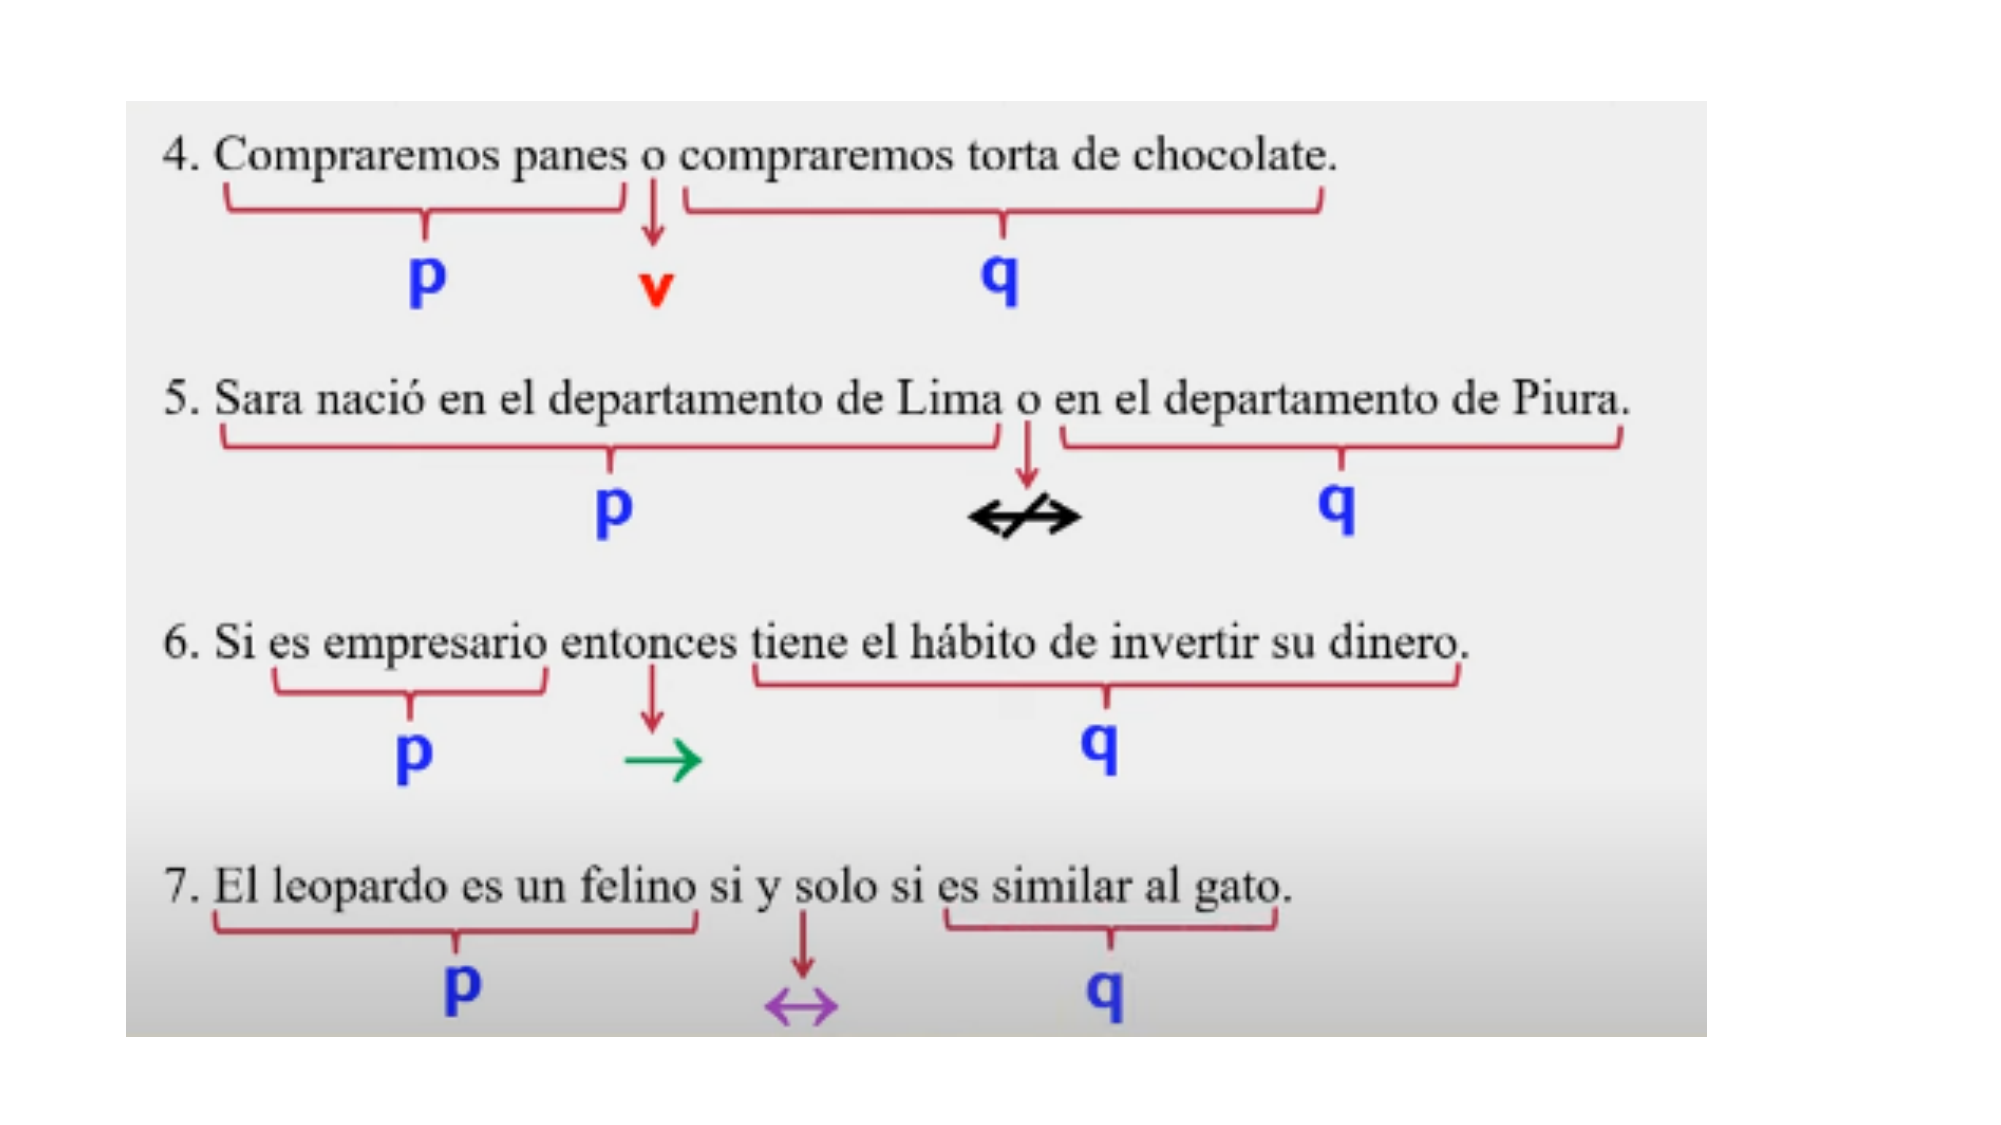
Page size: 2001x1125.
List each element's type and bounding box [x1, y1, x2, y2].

picture [126, 101, 1708, 1037]
